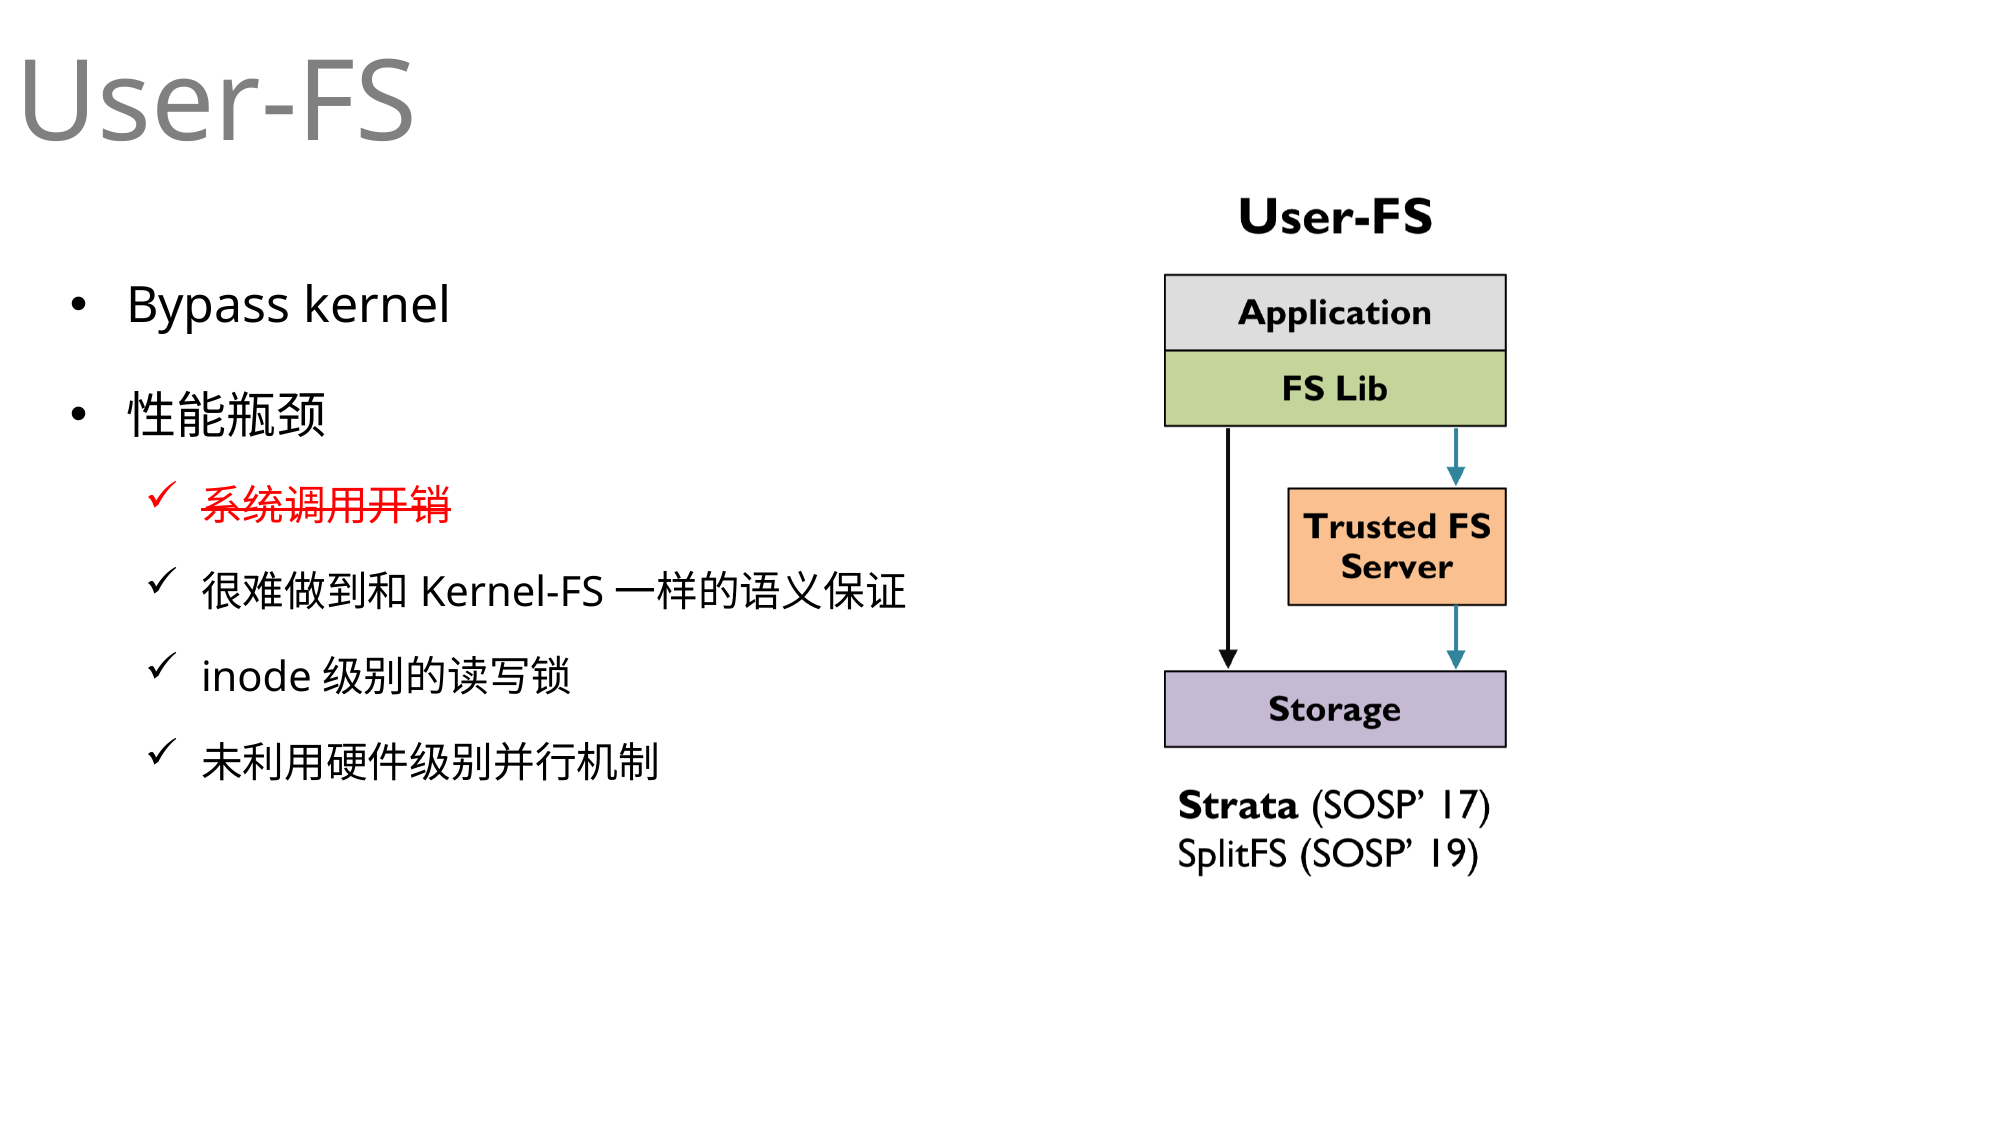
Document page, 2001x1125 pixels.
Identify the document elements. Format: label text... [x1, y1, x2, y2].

title User-FS [0, 0, 1500, 173]
picture [1071, 172, 1607, 890]
subtitle Bypass kernel 性能瓶颈 系统调用开销 很难做到和Kernel-FS一样的语义保证 inode级别的读写锁 未利用硬件级别并行机制 [54, 235, 1280, 1043]
